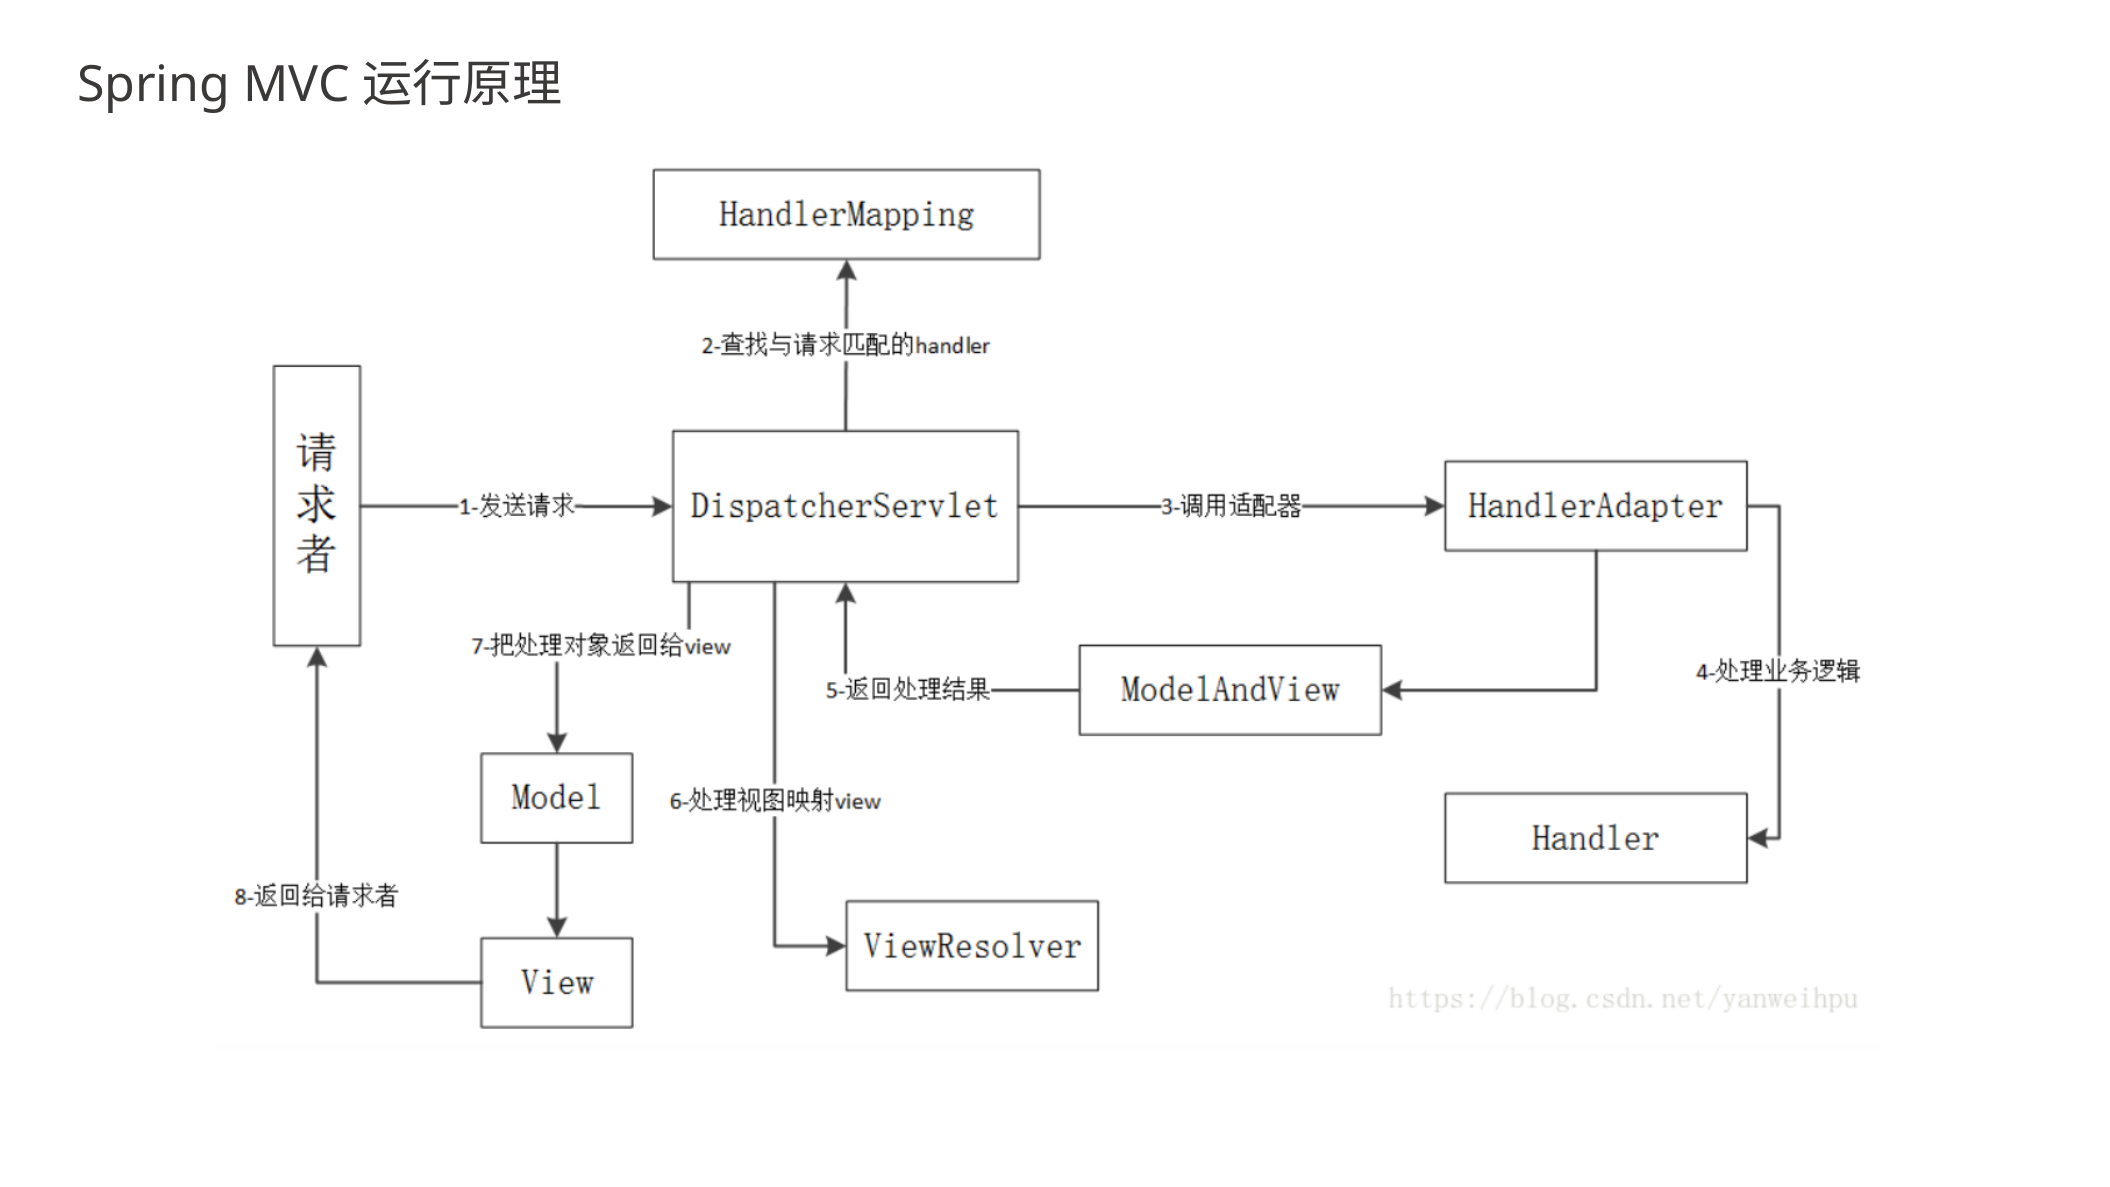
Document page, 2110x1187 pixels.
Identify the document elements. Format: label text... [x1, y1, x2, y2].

picture [215, 138, 1879, 1049]
text_box Spring MVC运行原理 [61, 43, 579, 120]
